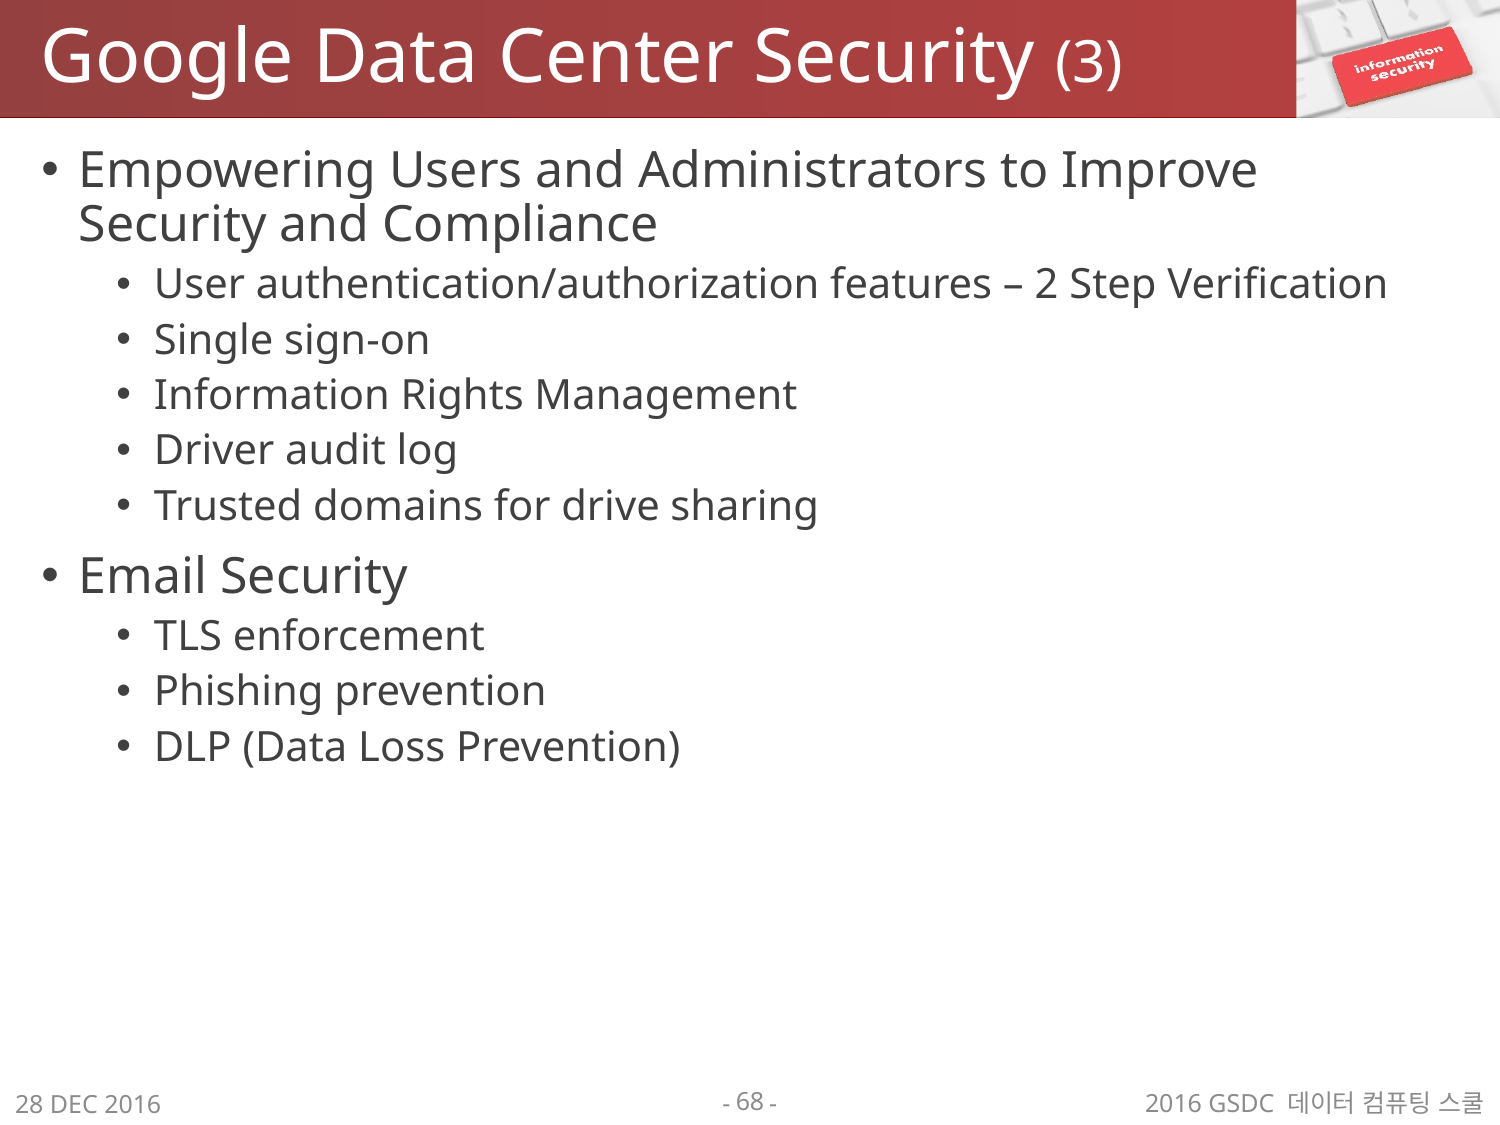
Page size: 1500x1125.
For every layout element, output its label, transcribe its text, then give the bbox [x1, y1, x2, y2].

title Google Data Center Security (3) [25, 0, 1297, 118]
list 시저 암호 [1297, 0, 1500, 118]
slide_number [0, 1082, 364, 1125]
list Empowering Users and Administrators to Improve Security and Compliance User authentication/authorization features – 2 Step Verification Single sign-on Information Rights Management Driver audit log Trusted domains for drive sharing Email Security TLS enforcement Phishing prevention DLP (Data Loss Prevention) [26, 136, 1474, 1028]
footer 2016 GSDC 데이터 컴퓨팅 스쿨 [993, 1081, 1500, 1125]
slide_number 68 [581, 1081, 919, 1124]
